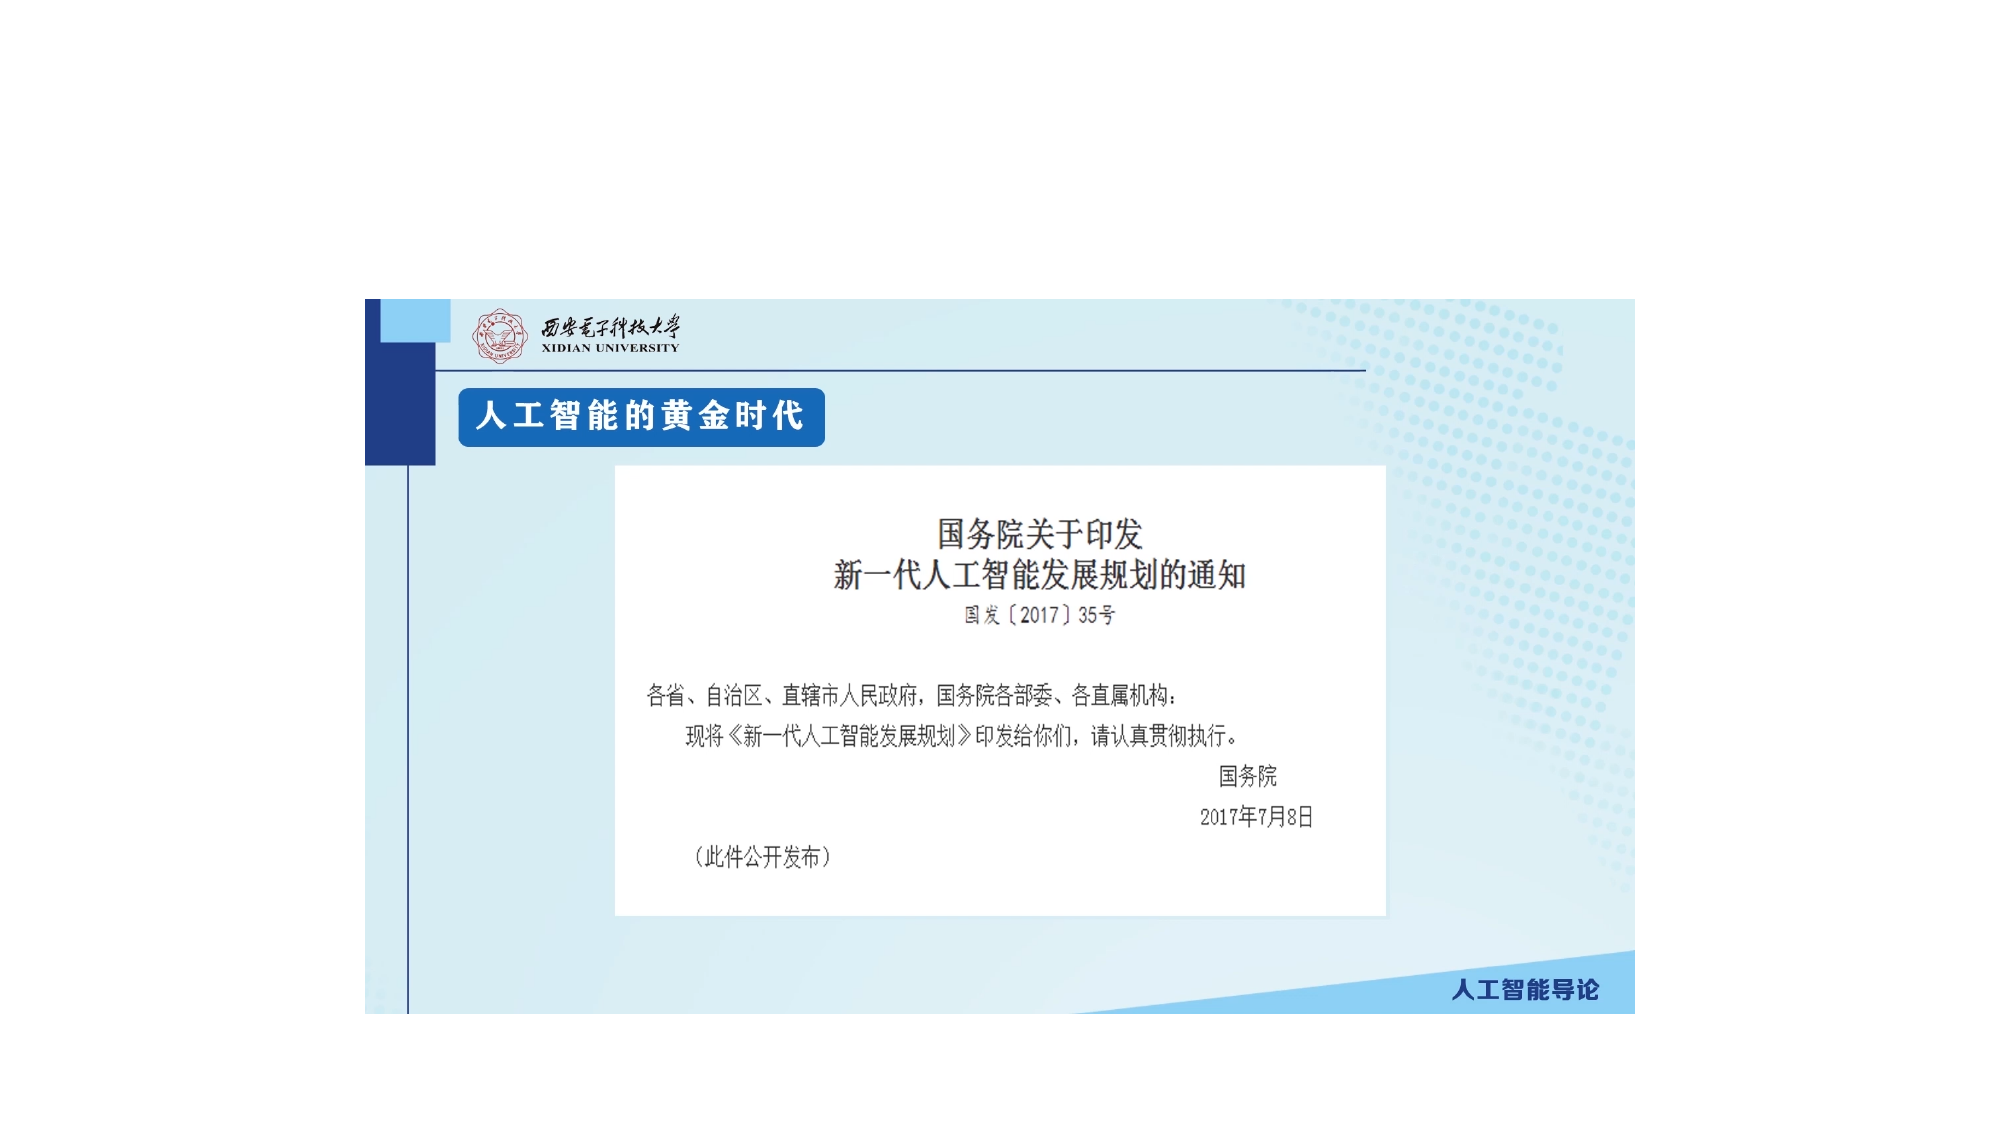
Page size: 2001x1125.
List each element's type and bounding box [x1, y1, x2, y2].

list [365, 299, 1635, 1014]
